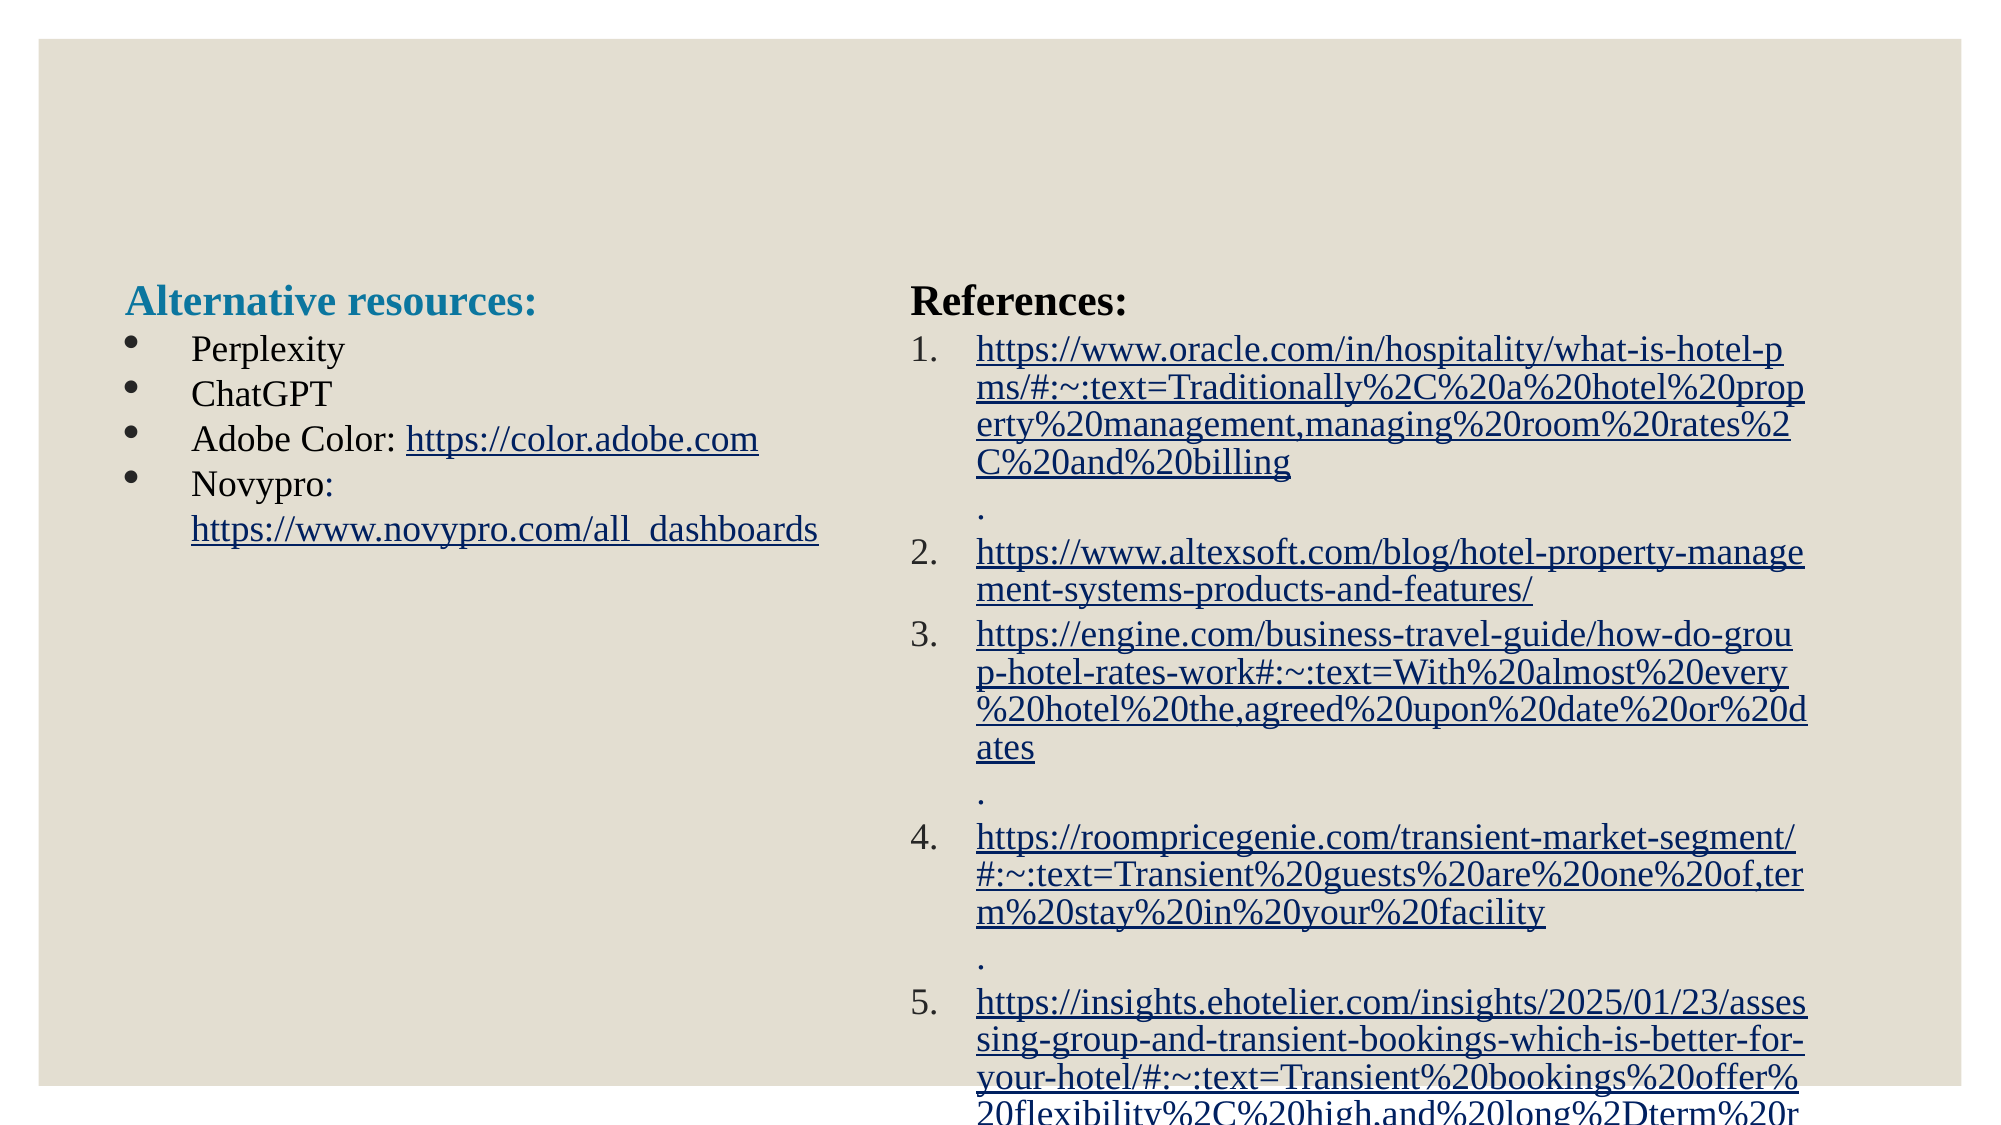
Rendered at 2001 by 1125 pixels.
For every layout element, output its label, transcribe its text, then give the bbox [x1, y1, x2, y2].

list References: https://www.oracle.com/in/hospitality/what-is-hotel-pms/#:~:text=Traditionally%2C%20a%20hotel%20property%20management,managing%20room%20rates%2C%20and%20billing. https://www.altexsoft.com/blog/hotel-property-management-systems-products-and-features/ https://engine.com/business-travel-guide/how-do-group-hotel-rates-work#:~:text=With%20almost%20every%20hotel%20the,agreed%20upon%20date%20or%20dates. https://roompricegenie.com/transient-market-segment/#:~:text=Transient%20guests%20are%20one%20of,term%20stay%20in%20your%20facility. https://insights.ehotelier.com/insights/2025/01/23/assessing-group-and-transient-bookings-which-is-better-for-your-hotel/#:~:text=Transient%20bookings%20offer%20flexibility%2C%20high,and%20long%2Dterm%20revenue%20visibility. https://www.mews.com/en/blog/direct-bookings-vs-third-party reservations#:~:text=Third%20party%20hotel%20bookings%20are,and%20guests%20to%20book%20conveniently. https://www.fourseasons.com/sharmelsheikh/ [895, 264, 1825, 960]
list Alternative resources: Perplexity ChatGPT Adobe Color: https://color.adobe.com Novypro: https://www.novypro.com/all_dashboards [109, 264, 851, 563]
